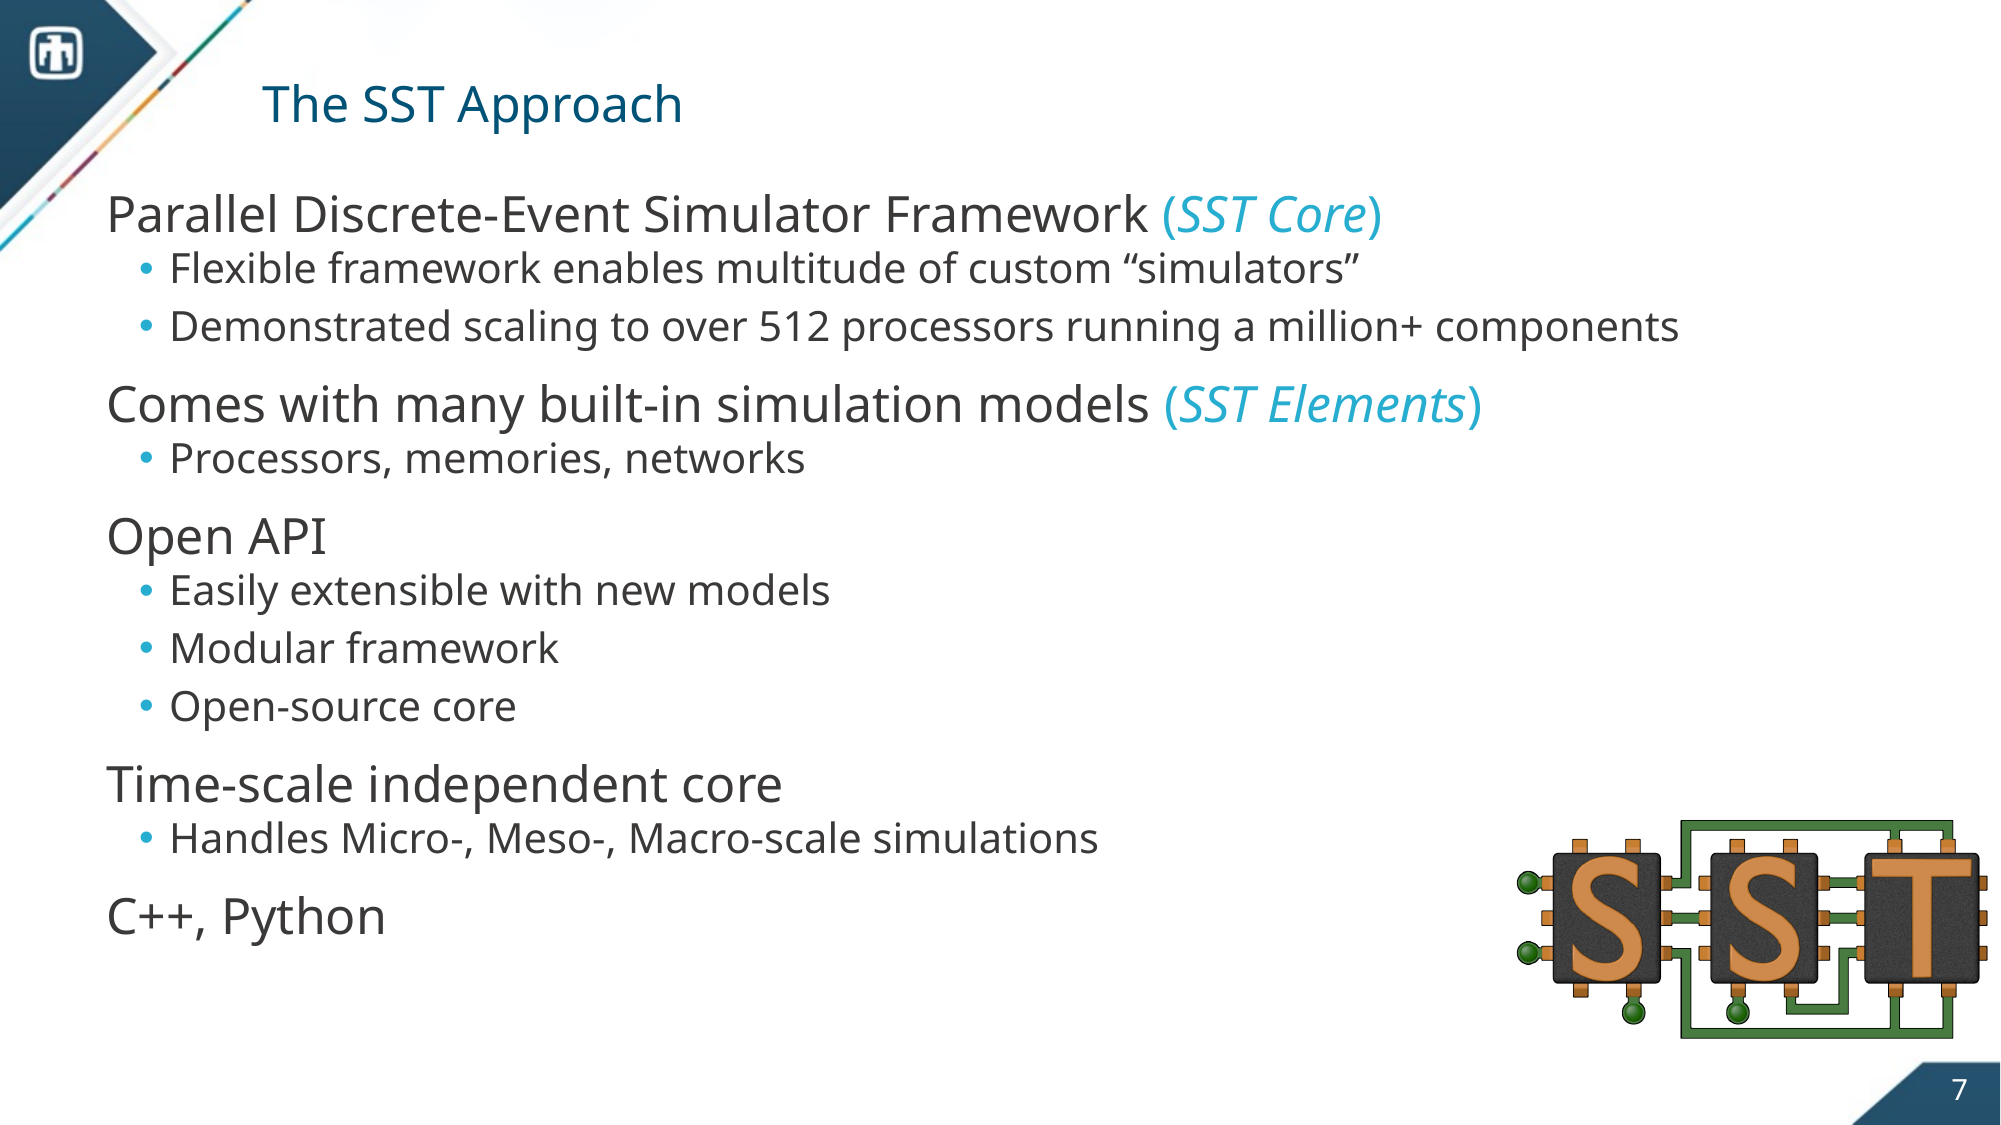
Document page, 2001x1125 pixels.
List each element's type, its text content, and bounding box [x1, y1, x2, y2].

title The SST Approach [262, 42, 1919, 170]
picture [0, 0, 2001, 1125]
list Parallel Discrete-Event Simulator Framework (SST Core) Flexible framework enables multitude of custom “simulators” Demonstrated scaling to over 512 processors running a million+ components Comes with many built-in simulation models (SST Elements) Processors, memories, networks Open API Easily extensible with new models Modular framework Open-source core Time-scale independent core Handles Micro-, Meso-, Macro-scale simulations C++, Python [106, 182, 1919, 988]
slide_number 7 [1919, 1061, 2000, 1122]
